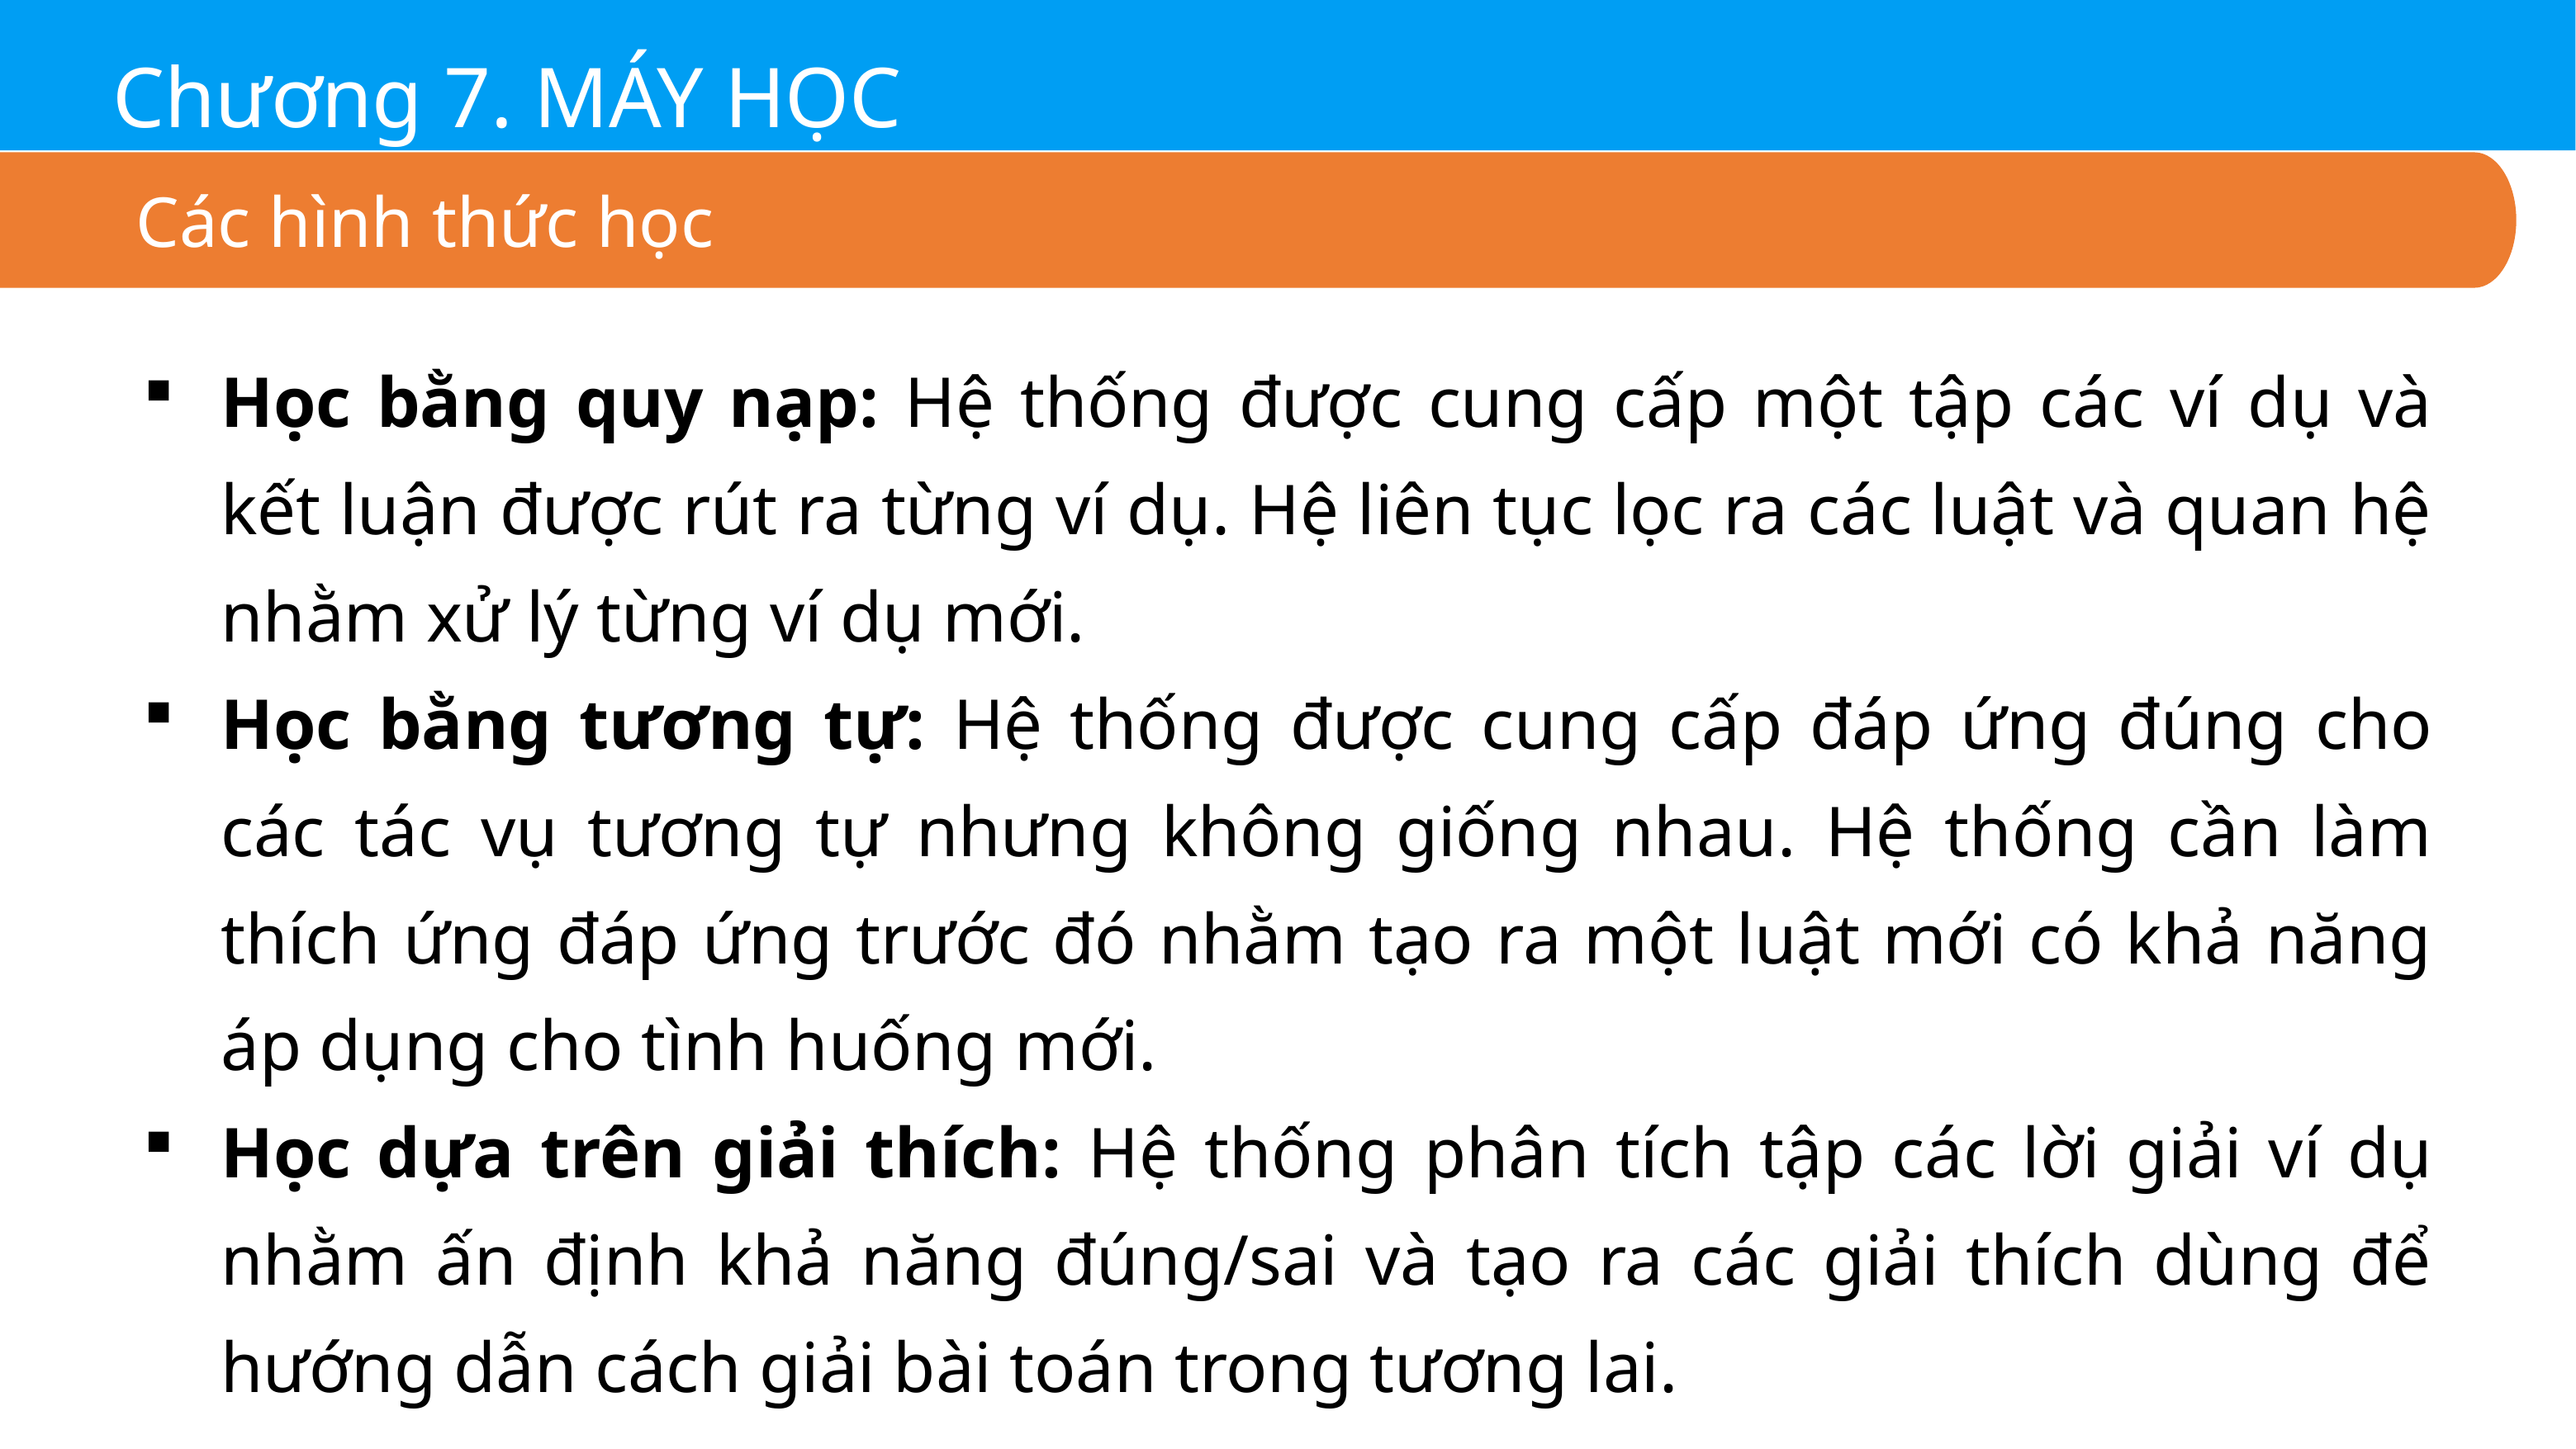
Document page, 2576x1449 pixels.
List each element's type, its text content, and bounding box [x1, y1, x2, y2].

text_box Các hình thức học [0, 150, 2518, 290]
text_box [0, 0, 2576, 151]
text_box Chương 7. MÁY HỌC [111, 43, 2434, 144]
text_box Học bằng quy nạp: Hệ thống được cung cấp một tập các ví dụ và kết luận được rút ra từng ví dụ. Hệ liên tục lọc ra các luật và quan hệ nhằm xử lý từng ví dụ mới. Học bằng tương tự: Hệ thống được cung cấp đáp ứng đúng cho các tác vụ tương tự nhưng không giống nhau. Hệ thống cần làm thích ứng đáp ứng trước đó nhằm tạo ra một luật mới có khả năng áp dụng cho tình huống mới. Học dựa trên giải thích: Hệ thống phân tích tập các lời giải ví dụ nhằm ấn định khả năng đúng/sai và tạo ra các giải thích dùng để hướng dẫn cách giải bài toán trong tương lai. [141, 332, 2434, 1407]
